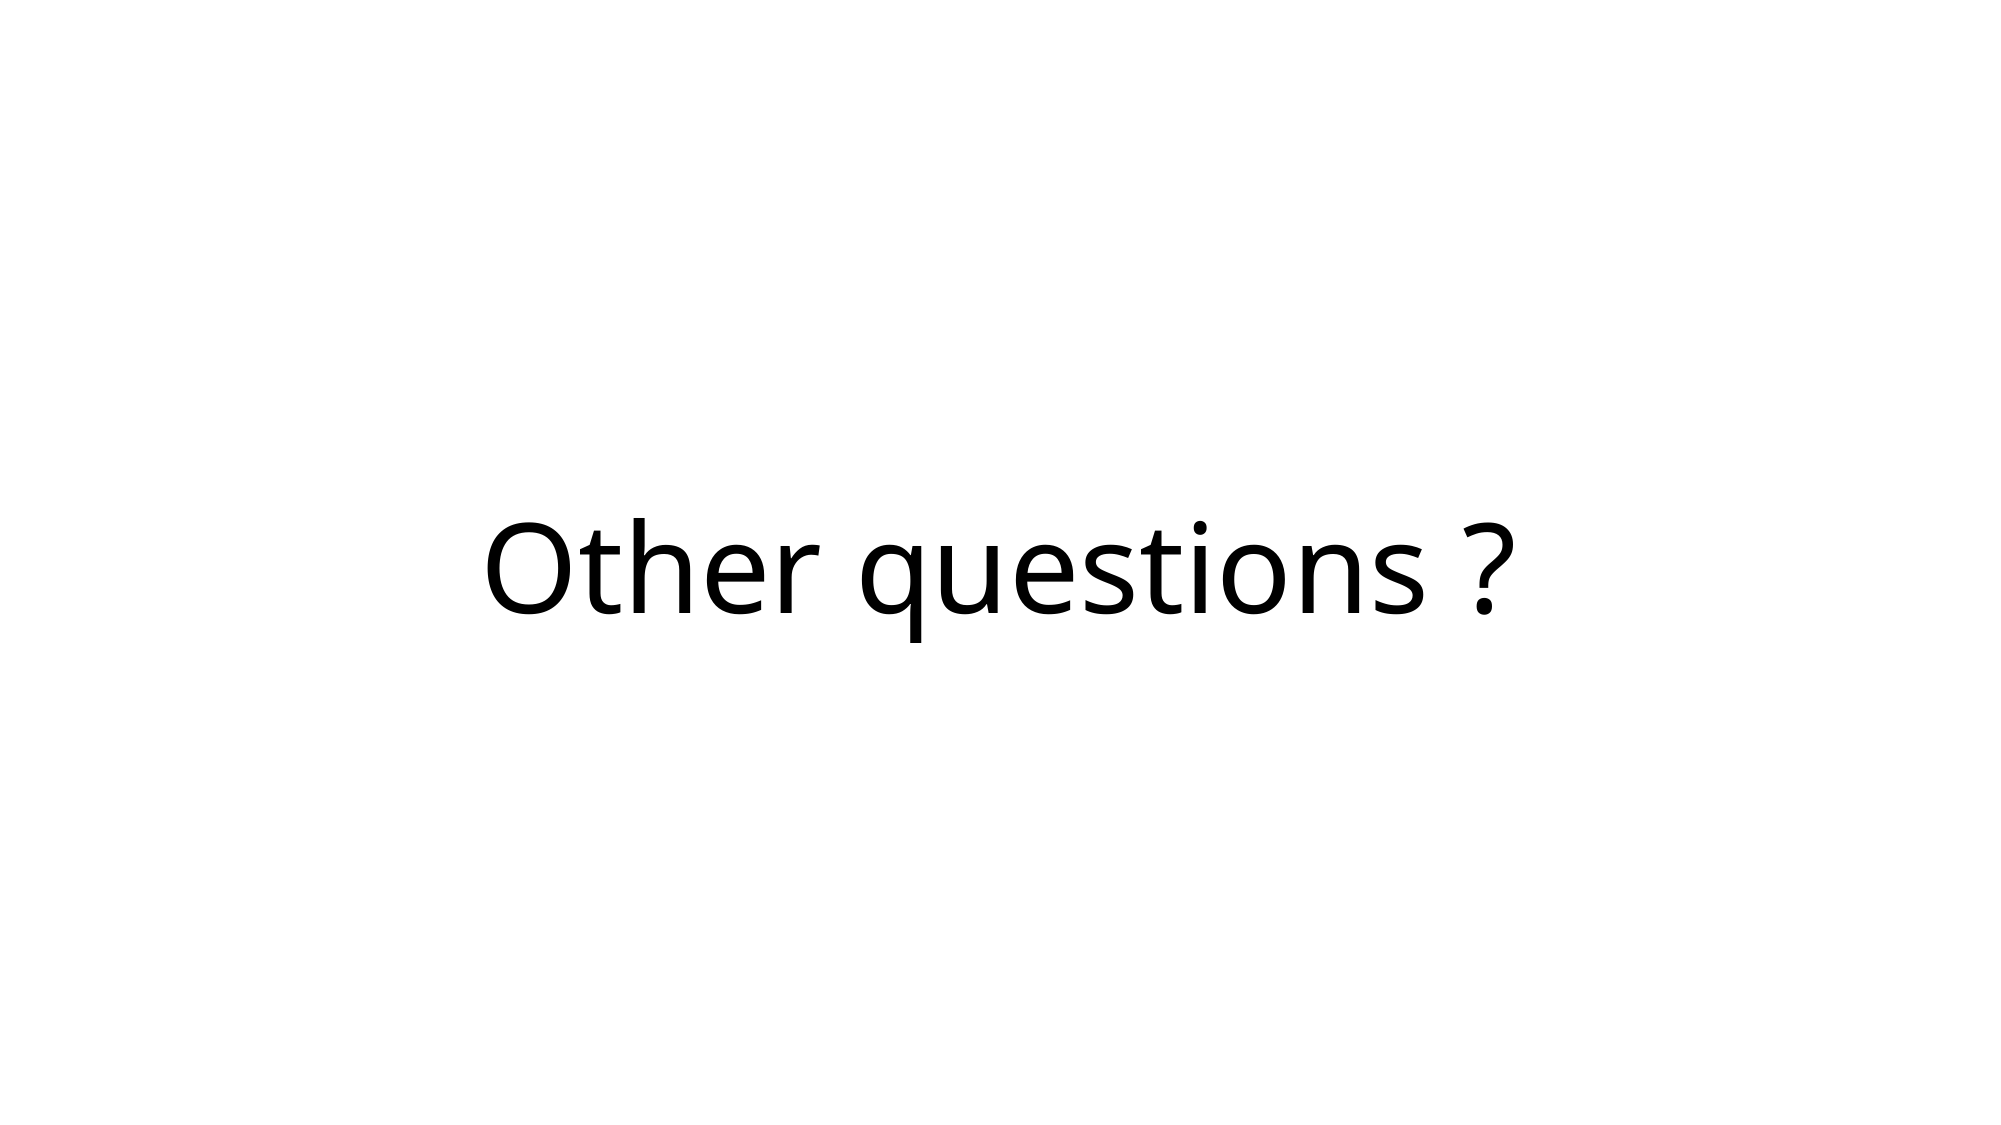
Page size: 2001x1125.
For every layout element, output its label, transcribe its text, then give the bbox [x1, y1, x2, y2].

title Other questions ? [136, 179, 1862, 648]
